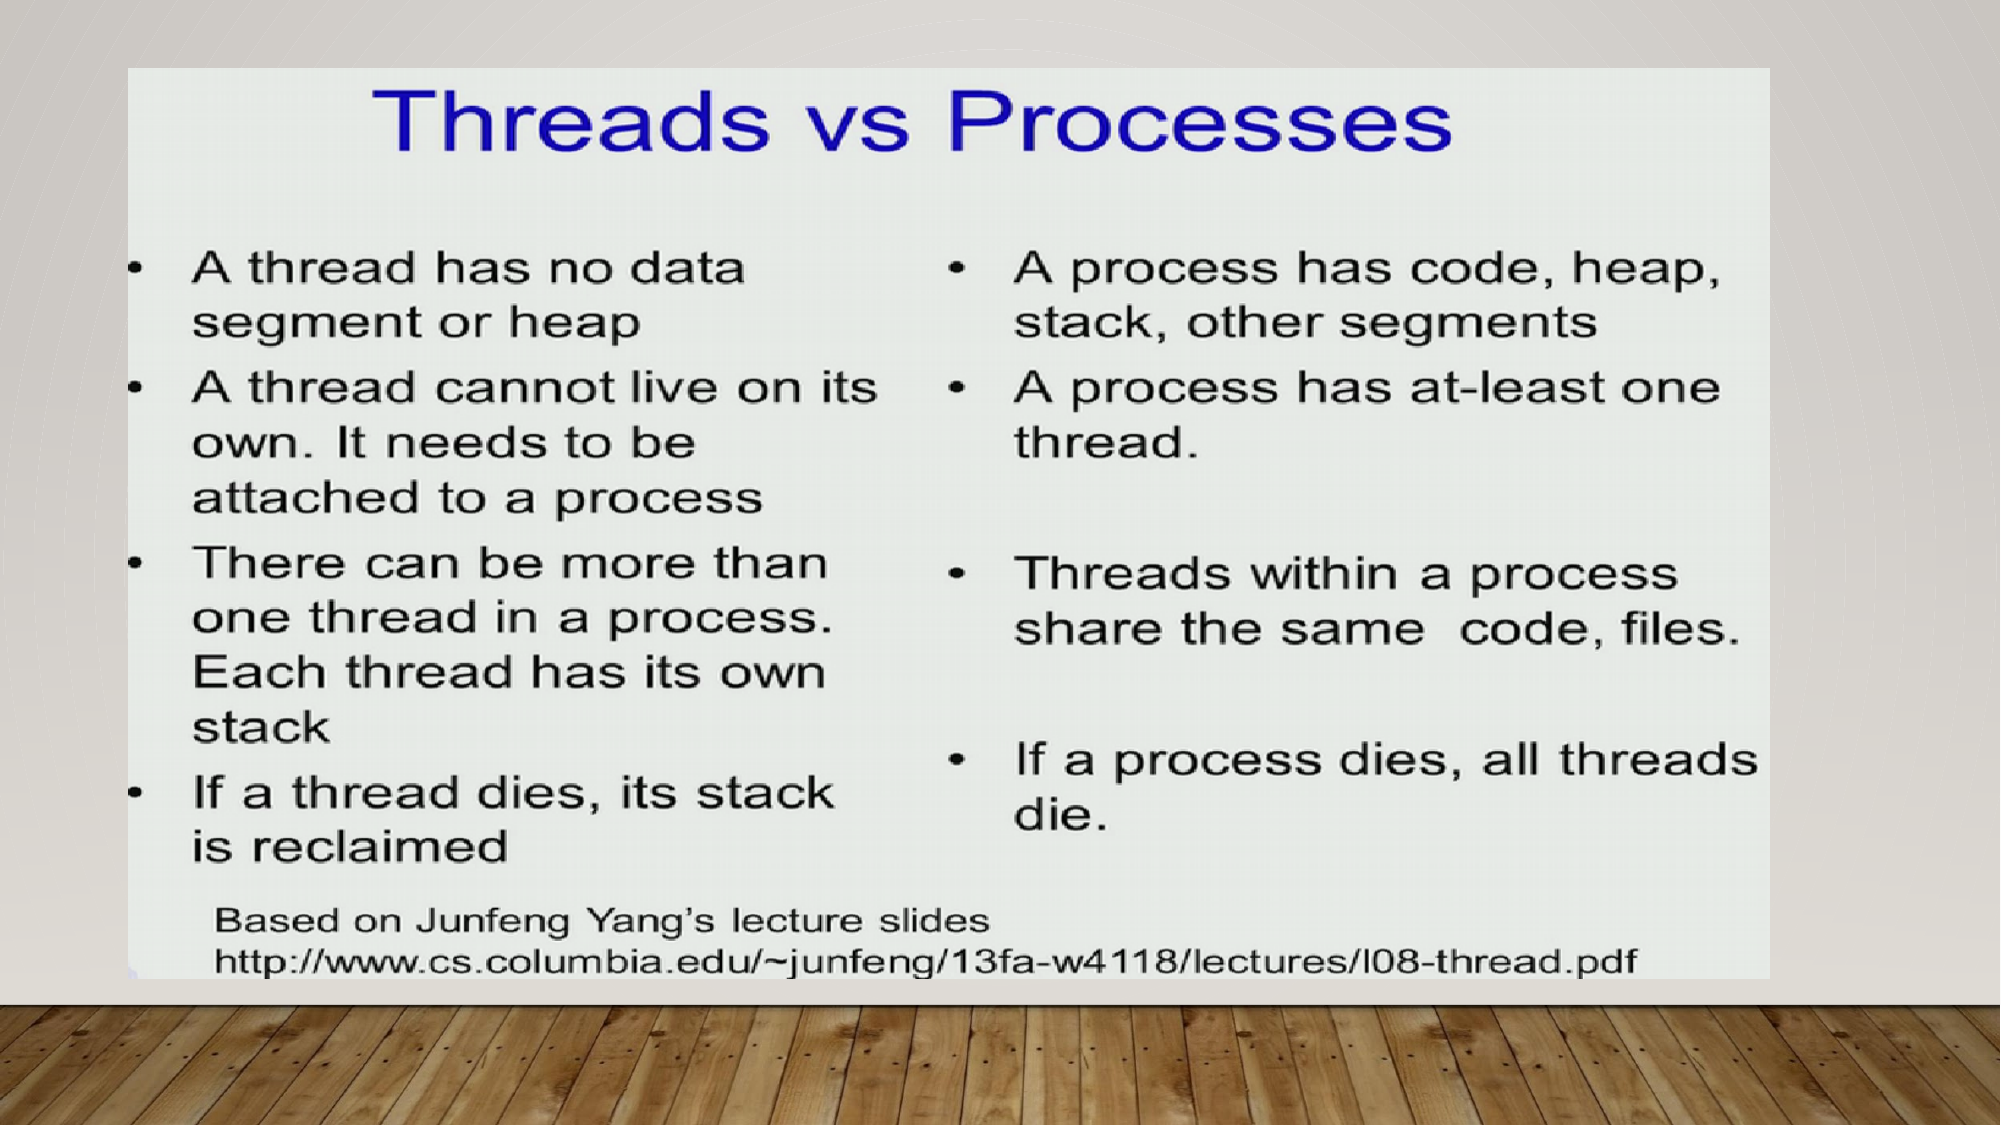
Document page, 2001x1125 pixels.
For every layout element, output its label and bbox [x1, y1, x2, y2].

picture [128, 68, 1771, 979]
picture [0, 1005, 2000, 1125]
